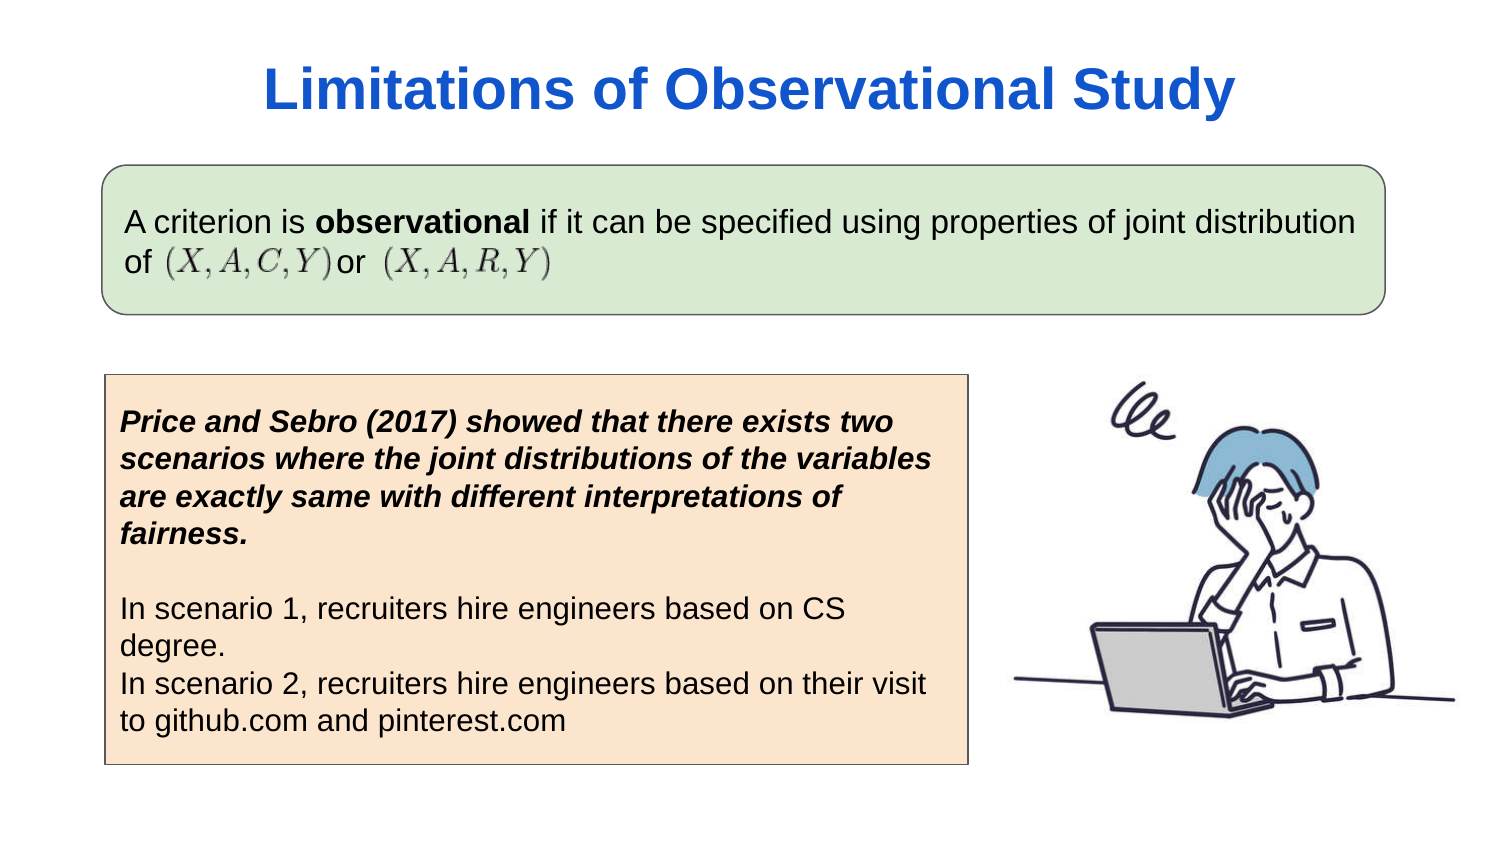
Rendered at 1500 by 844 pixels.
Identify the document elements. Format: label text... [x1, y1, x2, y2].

picture [384, 246, 550, 282]
text_box Price and Sebro (2017) showed that there exists two scenarios where the joint distributions of the variables are exactly same with different interpretations of fairness. In scenario 1, recruiters hire engineers based on CS degree. In scenario 2, recruiters hire engineers based on their visit to github.com and pinterest.com [104, 374, 968, 765]
title Limitations of Observational Study [51, 35, 1449, 130]
picture [166, 246, 331, 282]
picture [1006, 373, 1463, 765]
text_box A criterion is observational if it can be specified using properties of joint distribution of or [101, 165, 1386, 315]
